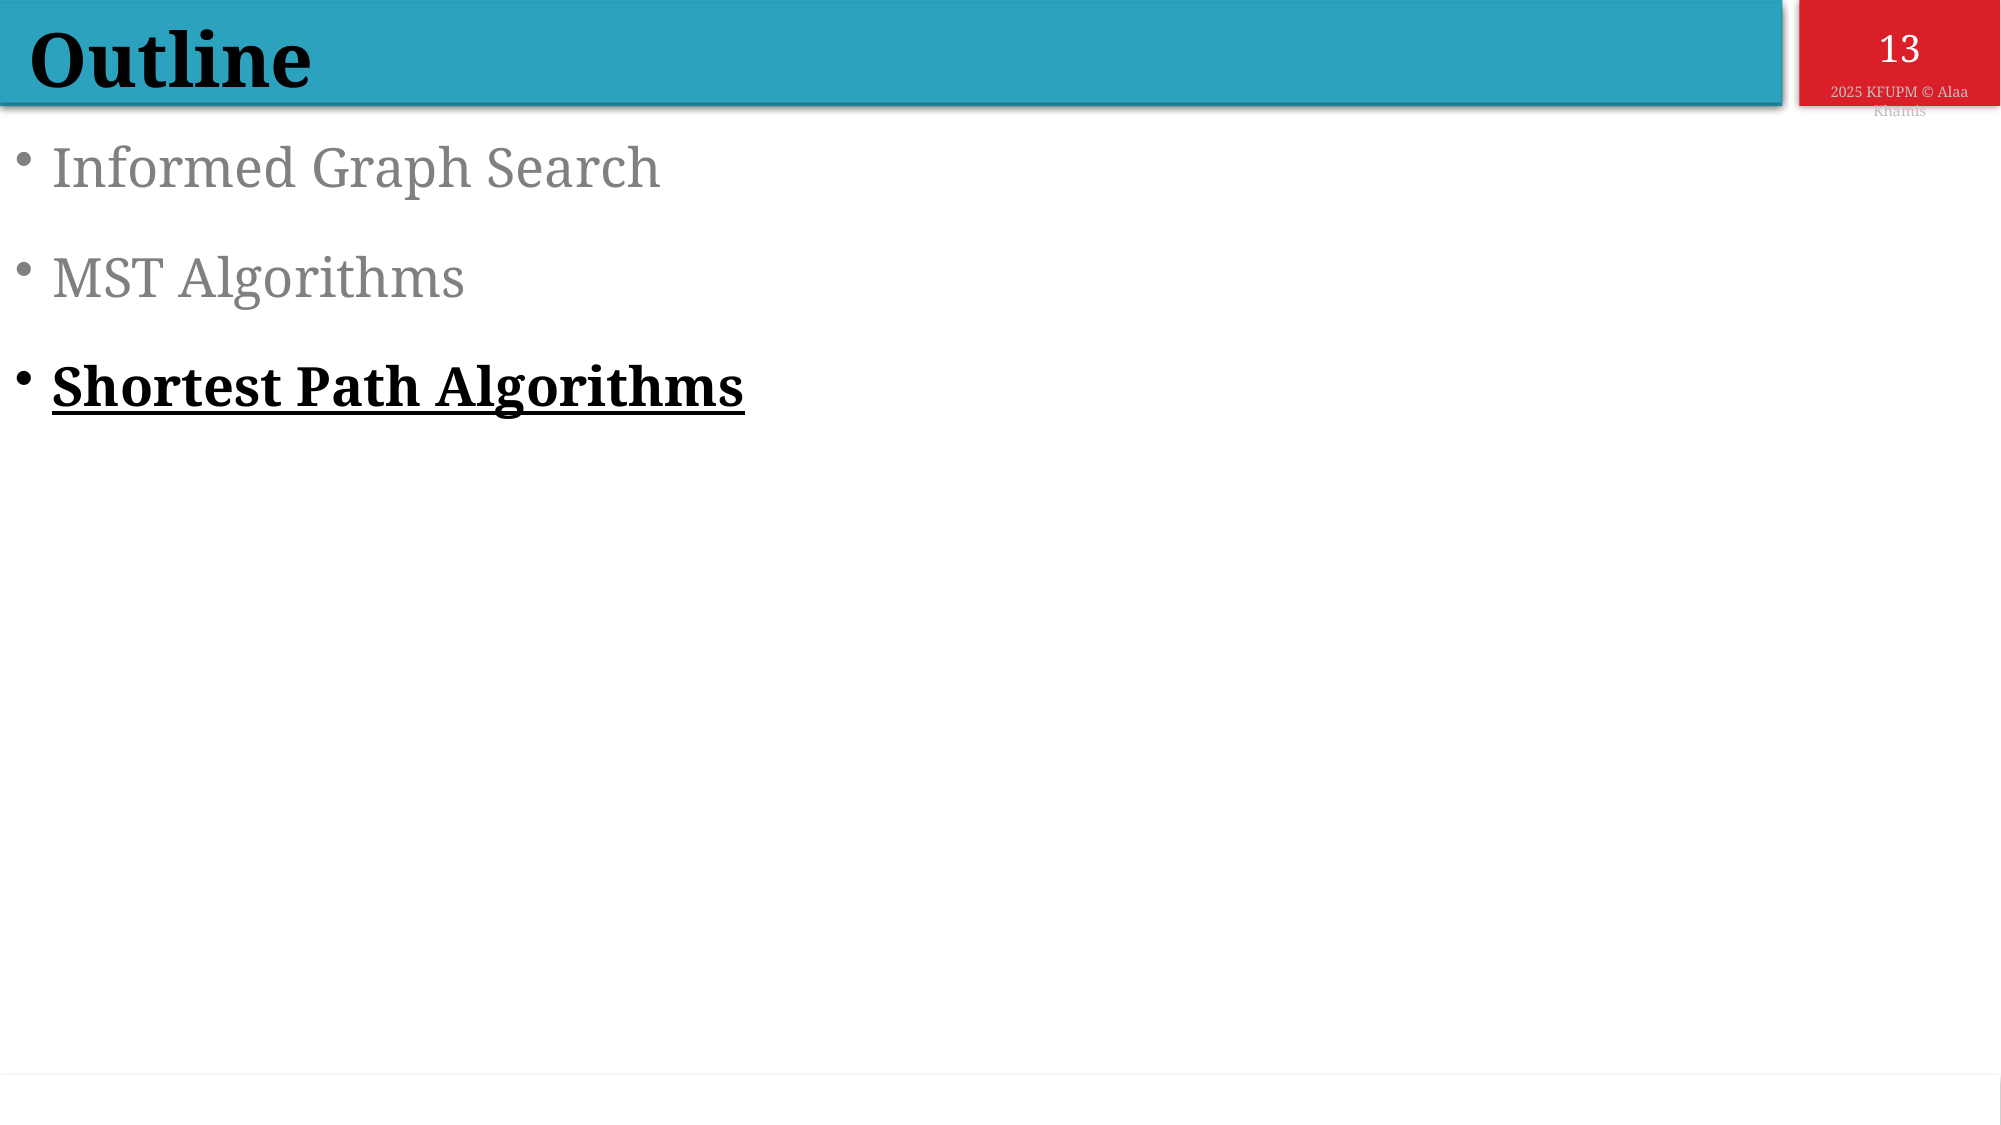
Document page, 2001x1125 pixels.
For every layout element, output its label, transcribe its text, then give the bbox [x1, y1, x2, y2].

text_box Informed Graph Search MST Algorithms Shortest Path Algorithms [0, 106, 2000, 425]
text_box Outline [0, 1, 1785, 106]
